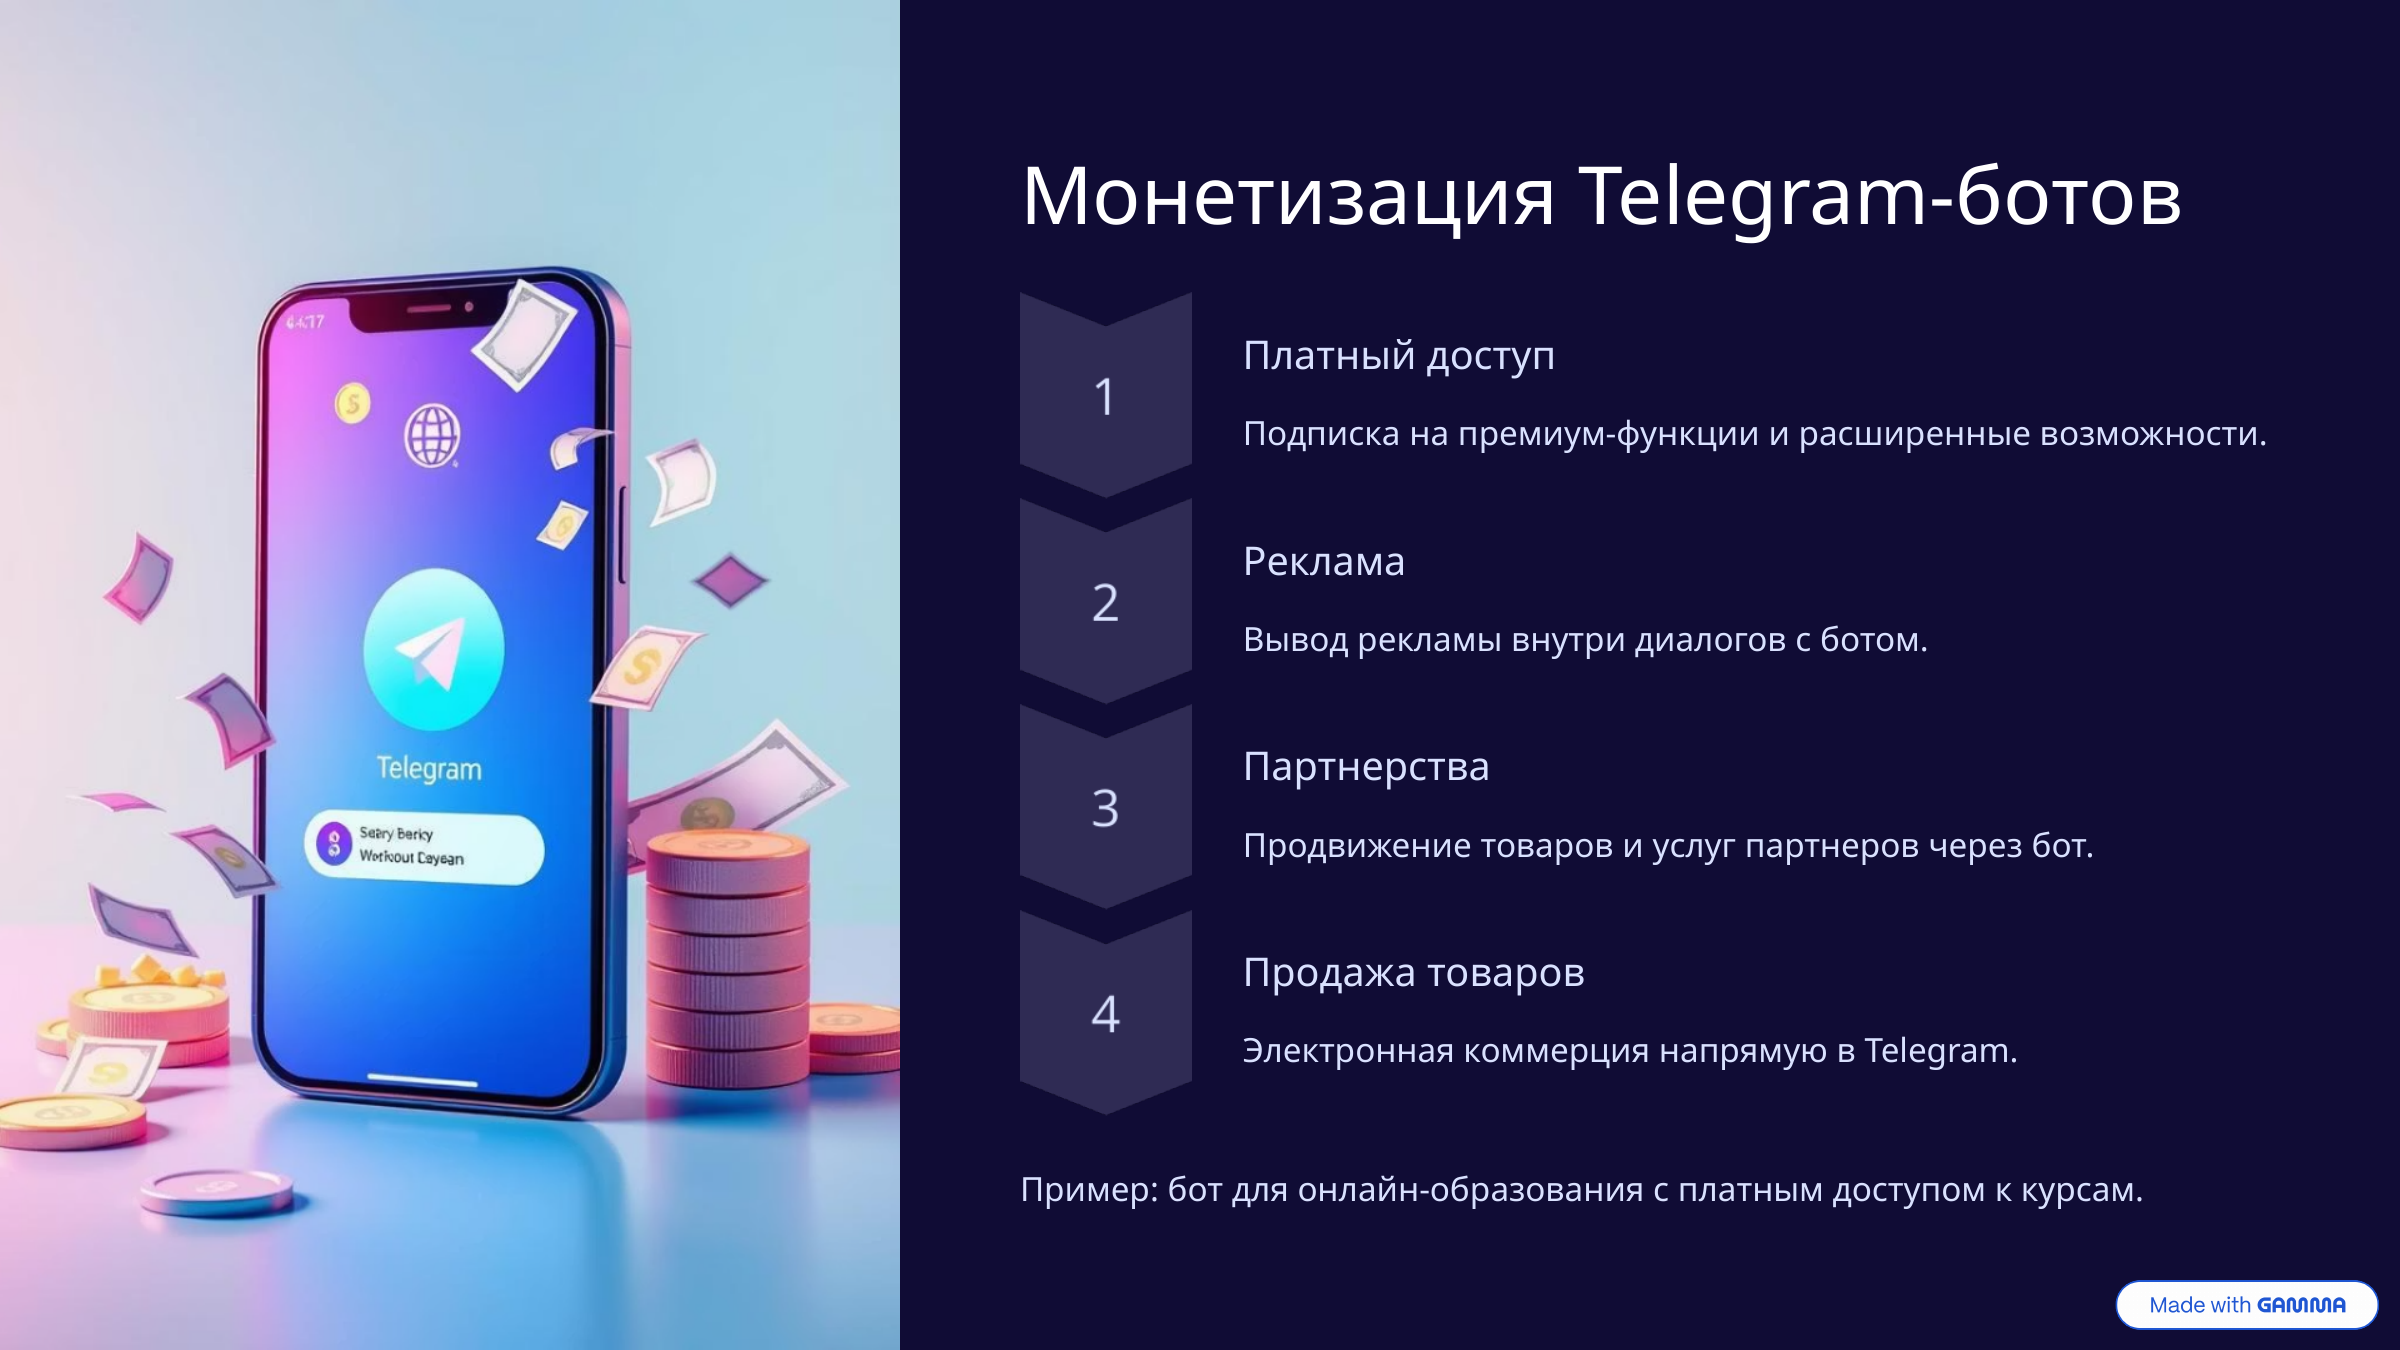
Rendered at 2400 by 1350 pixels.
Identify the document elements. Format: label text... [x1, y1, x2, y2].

text_box Подписка на премиум-функции и расширенные возможности. [1242, 398, 2280, 454]
text_box Платный доступ [1242, 327, 1647, 378]
text_box Партнерства [1242, 738, 1647, 790]
text_box Пример: бот для онлайн-образования с платным доступом к курсам. [1020, 1154, 2281, 1210]
text_box Монетизация Telegram-ботов [1020, 140, 2172, 242]
text_box Продвижение товаров и услуг партнеров через бот. [1242, 809, 2280, 865]
picture [0, 0, 900, 1350]
text_box Электронная коммерция напрямую в Telegram. [1242, 1015, 2280, 1071]
picture [2106, 1271, 2389, 1339]
picture [1019, 292, 1192, 1116]
text_box Продажа товаров [1242, 944, 1647, 995]
text_box Вывод рекламы внутри диалогов с ботом. [1242, 603, 2280, 659]
text_box Реклама [1242, 532, 1647, 584]
